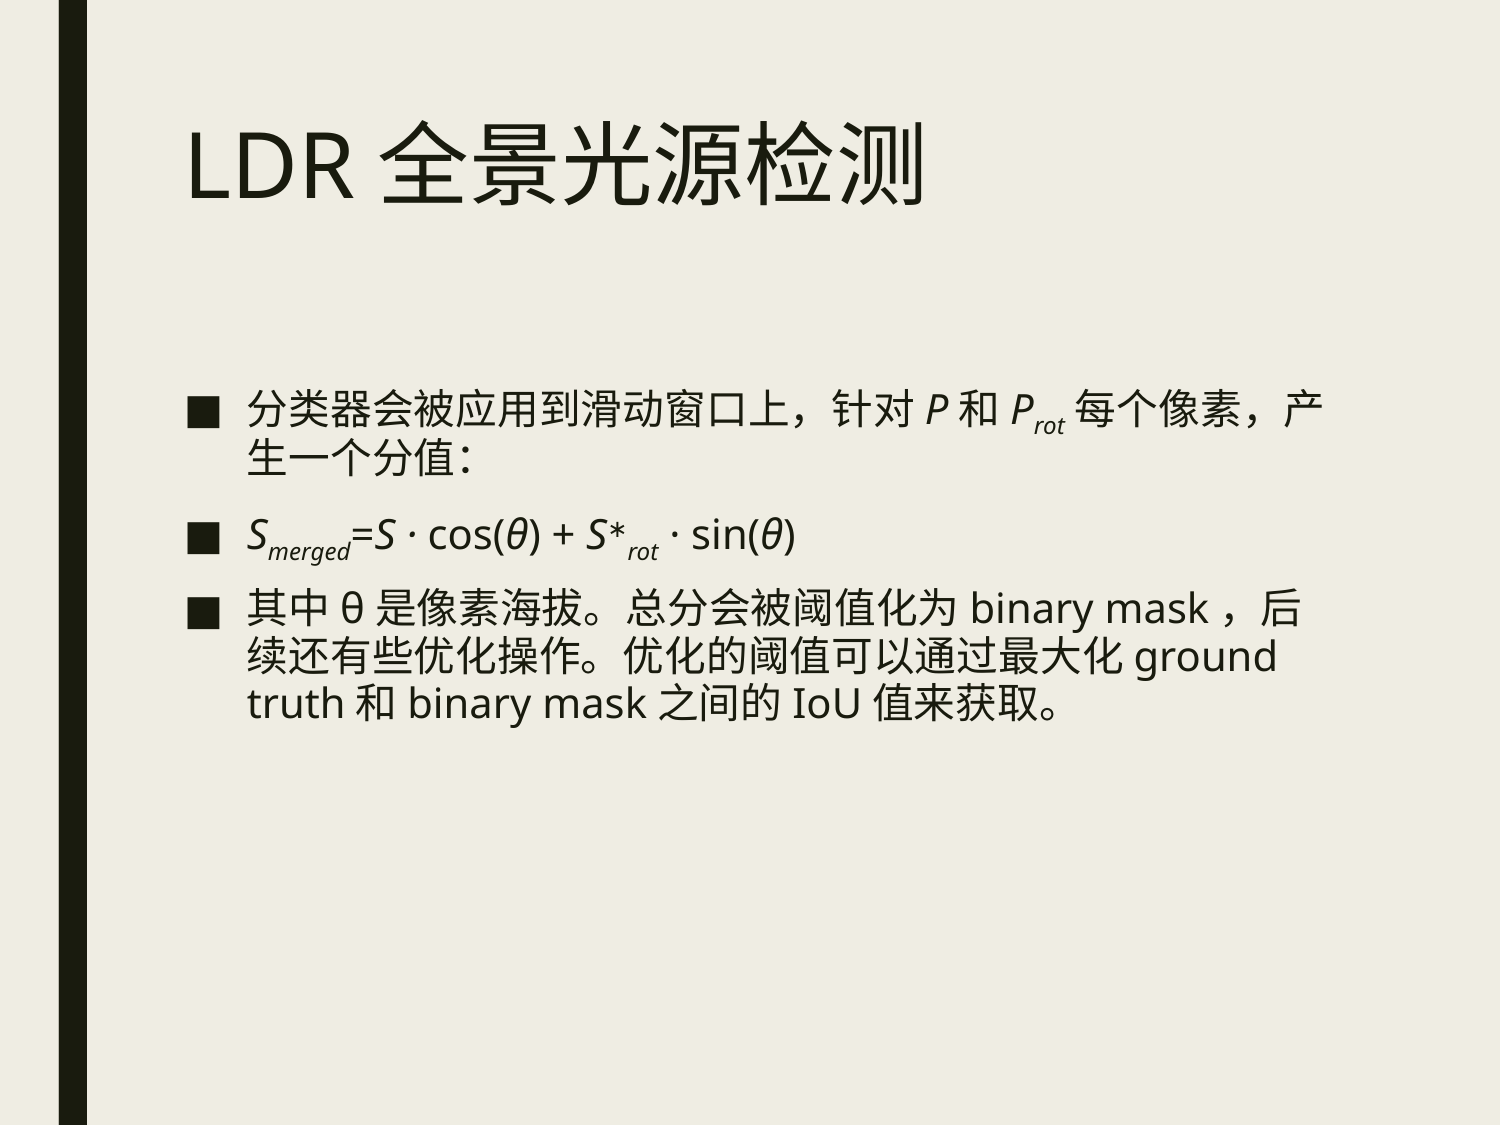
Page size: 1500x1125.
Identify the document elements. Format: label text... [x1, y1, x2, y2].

title LDR全景光源检测 [168, 112, 1351, 357]
list 分类器会被应用到滑动窗口上，针对P和Prot每个像素，产生一个分值： Smerged=S · cos(θ) + S∗rot · sin(θ) 其中θ是像素海拔。总分会被阈值化为binary mask，后续还有些优化操作。优化的阈值可以通过最大化ground truth和binary mask之间的IoU值来获取。 [168, 375, 1351, 963]
